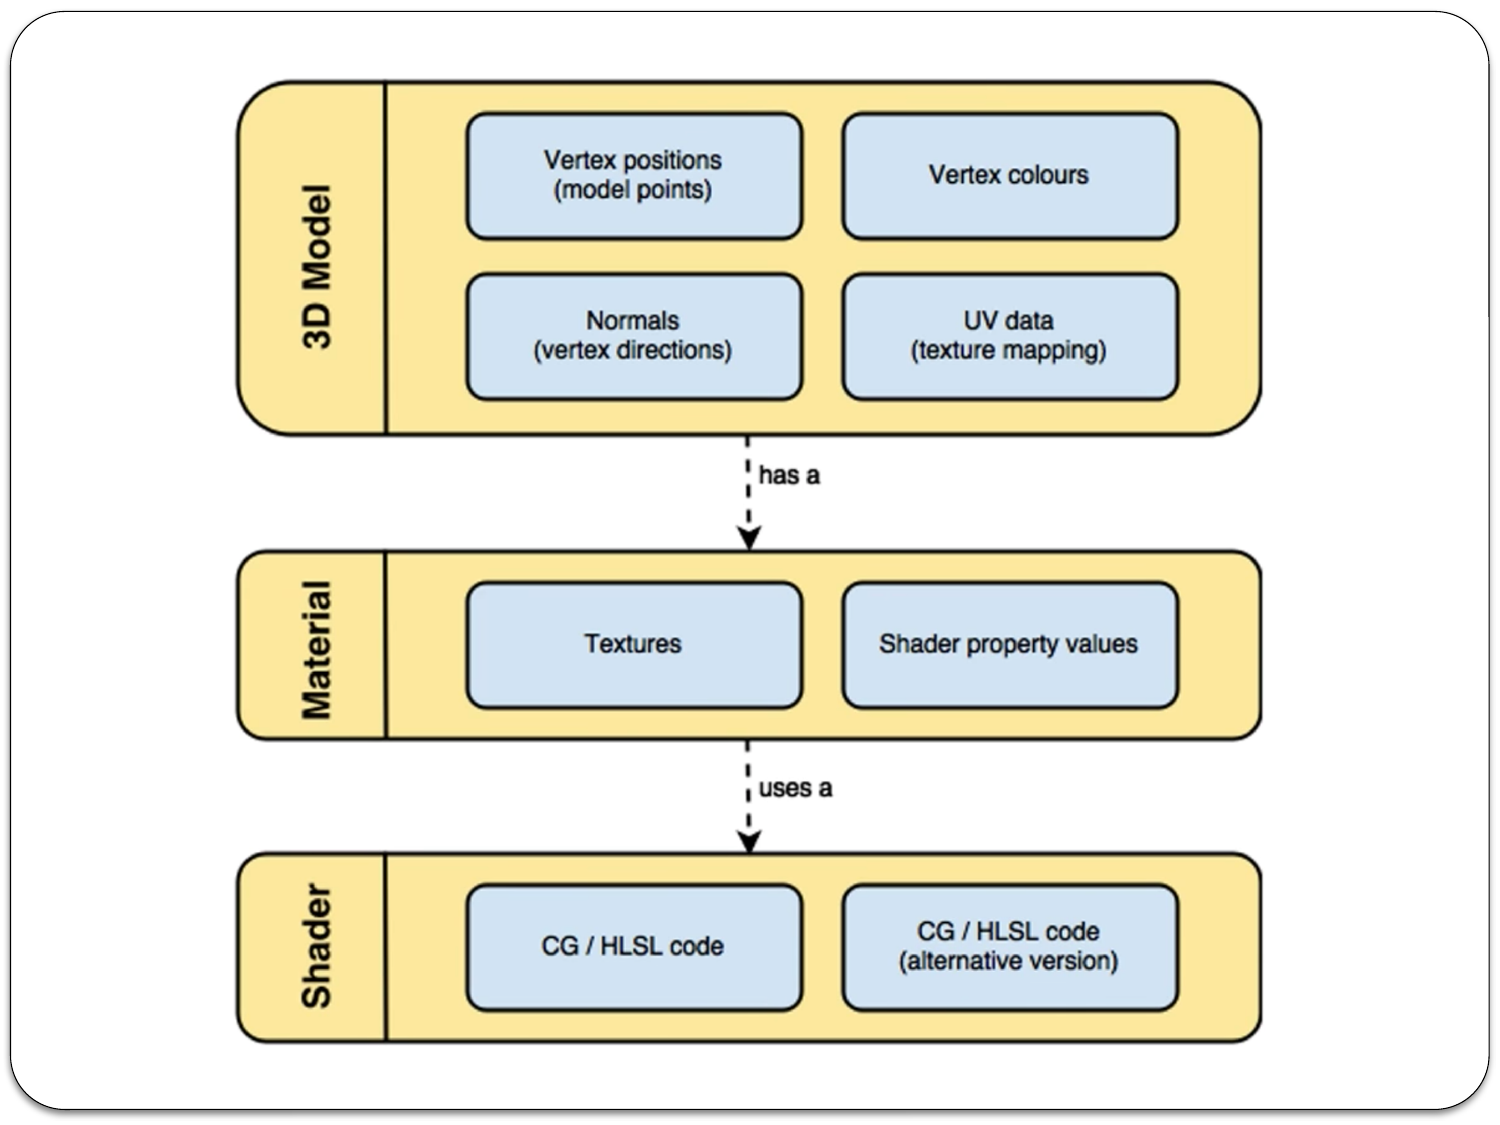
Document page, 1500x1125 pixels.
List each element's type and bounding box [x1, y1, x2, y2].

picture [218, 54, 1282, 1068]
